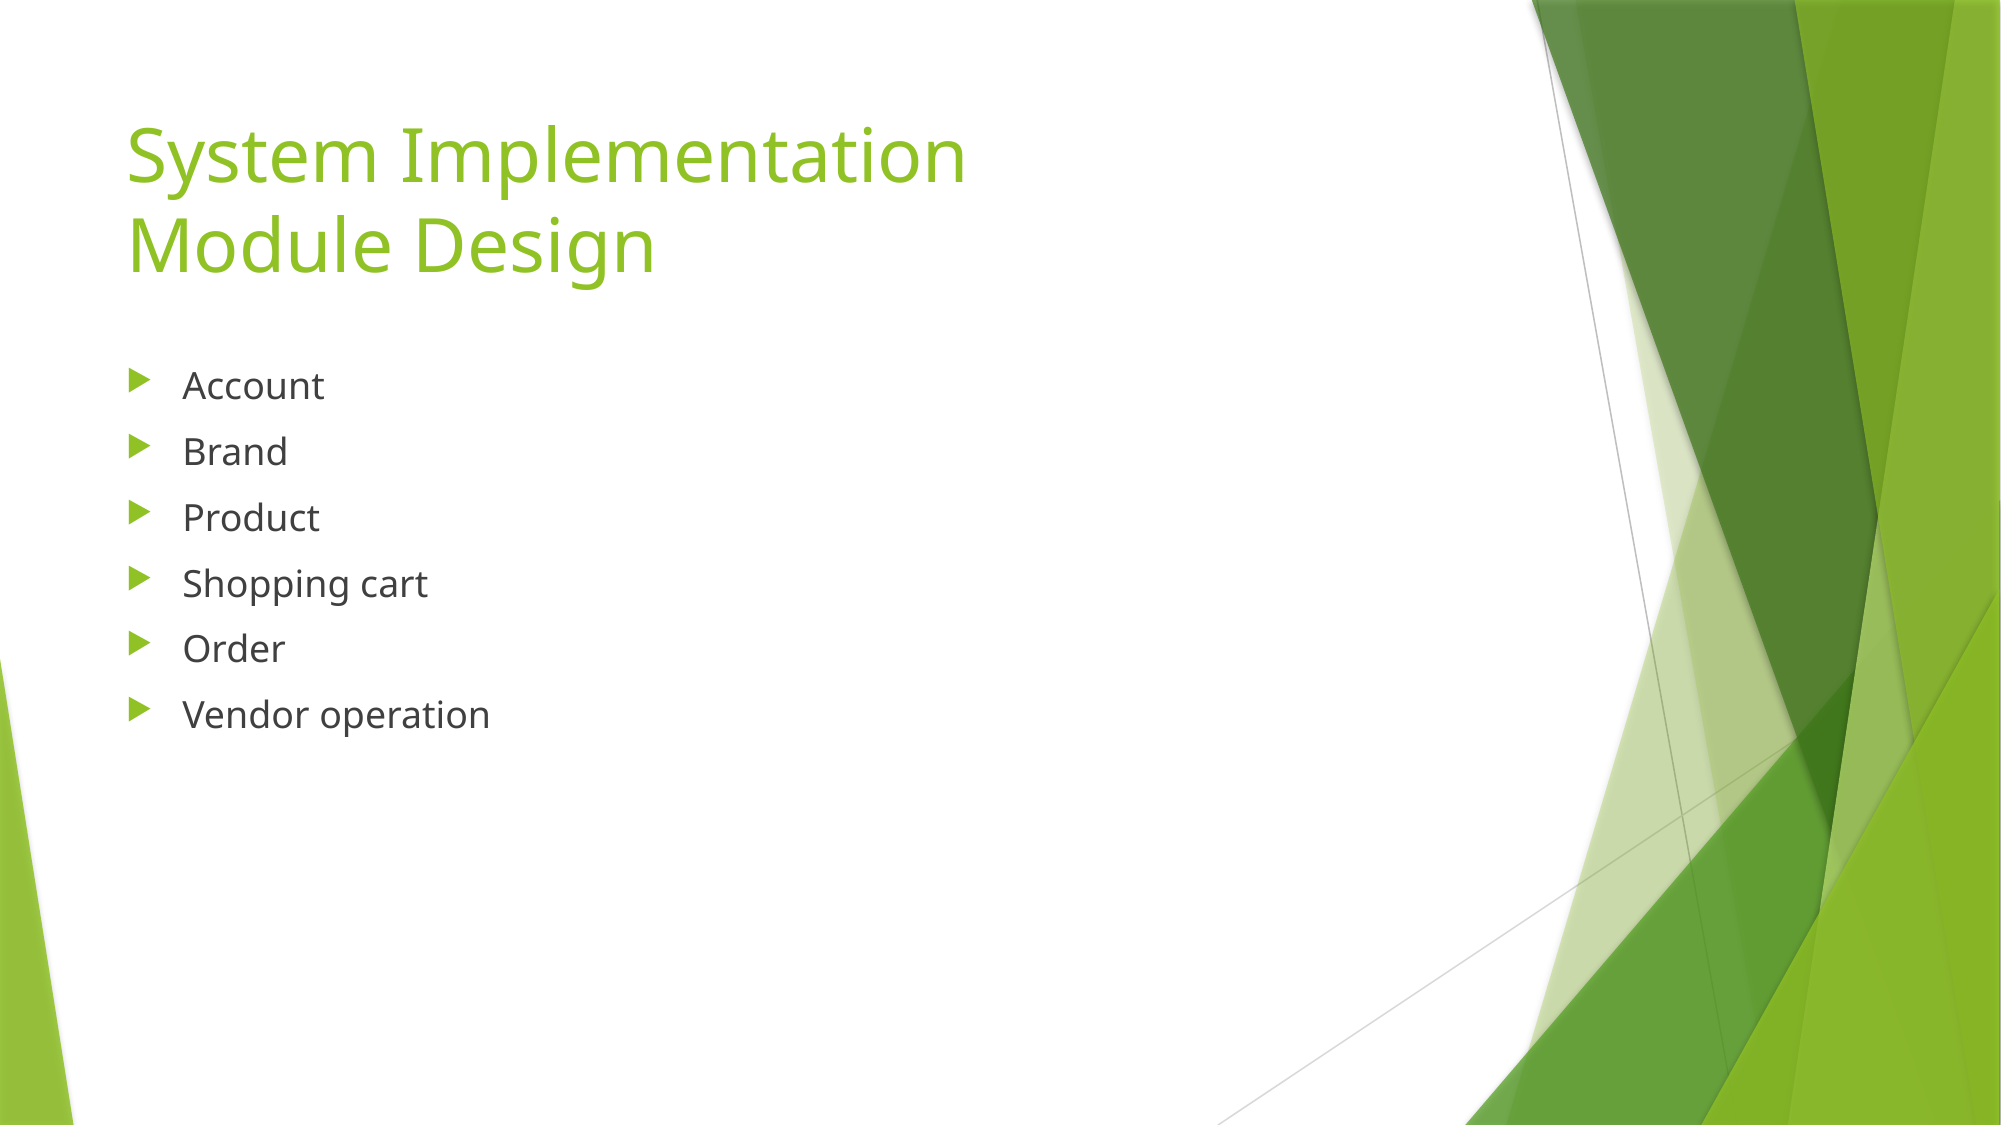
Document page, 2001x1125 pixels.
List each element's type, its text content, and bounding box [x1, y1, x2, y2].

list Account Brand Product Shopping cart Order Vendor operation [111, 354, 1522, 992]
title System Implementation Module Design [111, 99, 1522, 317]
